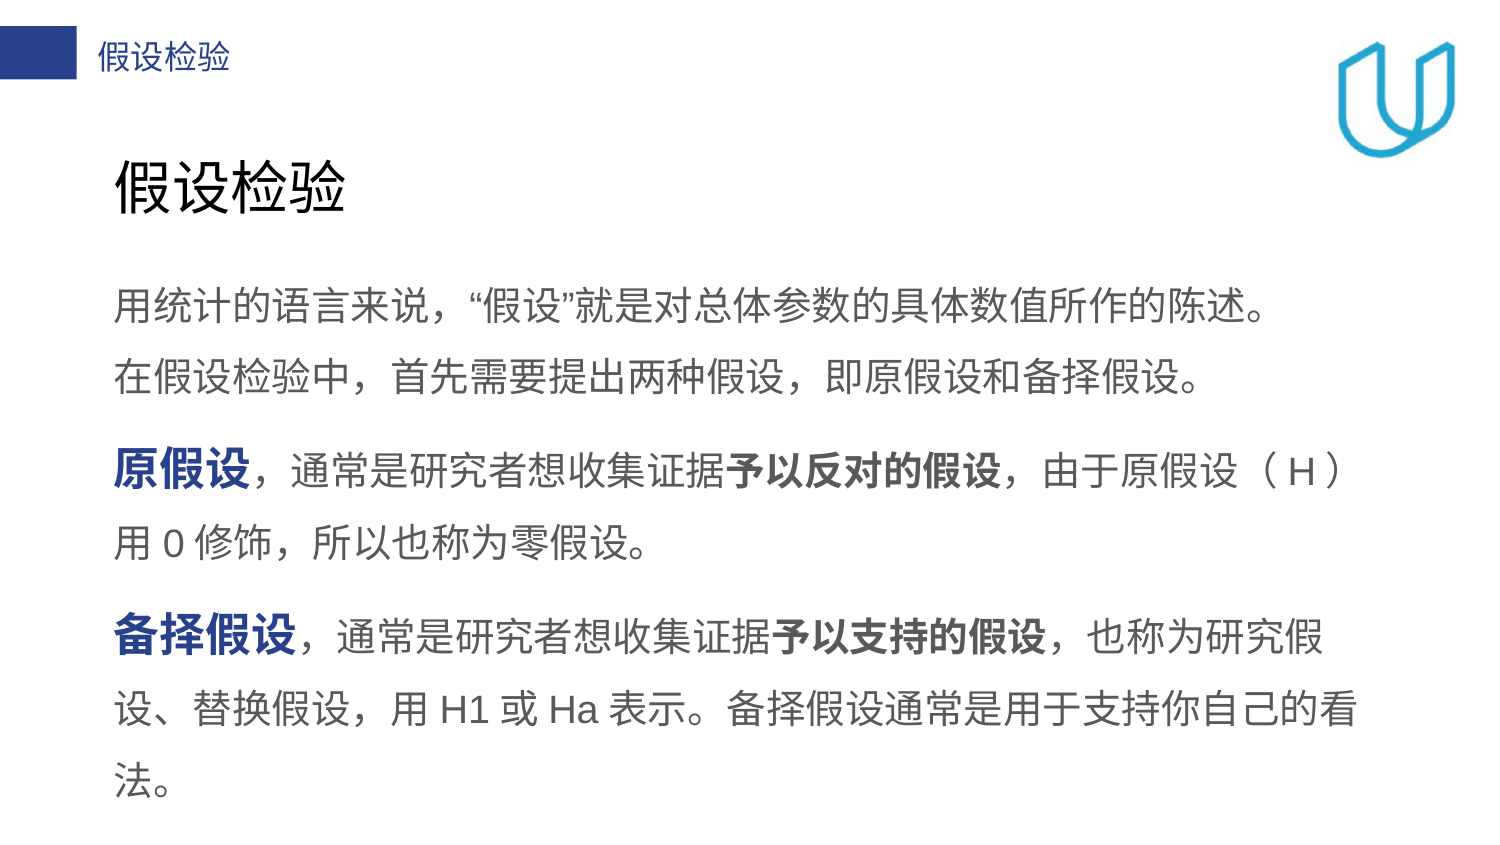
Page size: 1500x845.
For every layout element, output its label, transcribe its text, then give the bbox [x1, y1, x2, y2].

text_box [83, 29, 329, 79]
text_box 用统计的语言来说，“假设”就是对总体参数的具体数值所作的陈述。 在假设检验中，首先需要提出两种假设，即原假设和备择假设。 原假设，通常是研究者想收集证据予以反对的假设，由于原假设（H）用0修饰，所以也称为零假设。 备择假设，通常是研究者想收集证据予以支持的假设，也称为研究假设、替换假设，用H1或Ha表示。备择假设通常是用于支持你自己的看法。 [102, 251, 1392, 743]
text_box 假设检验 [86, 30, 367, 83]
picture [1326, 32, 1464, 165]
text_box 假设检验 [102, 145, 595, 228]
